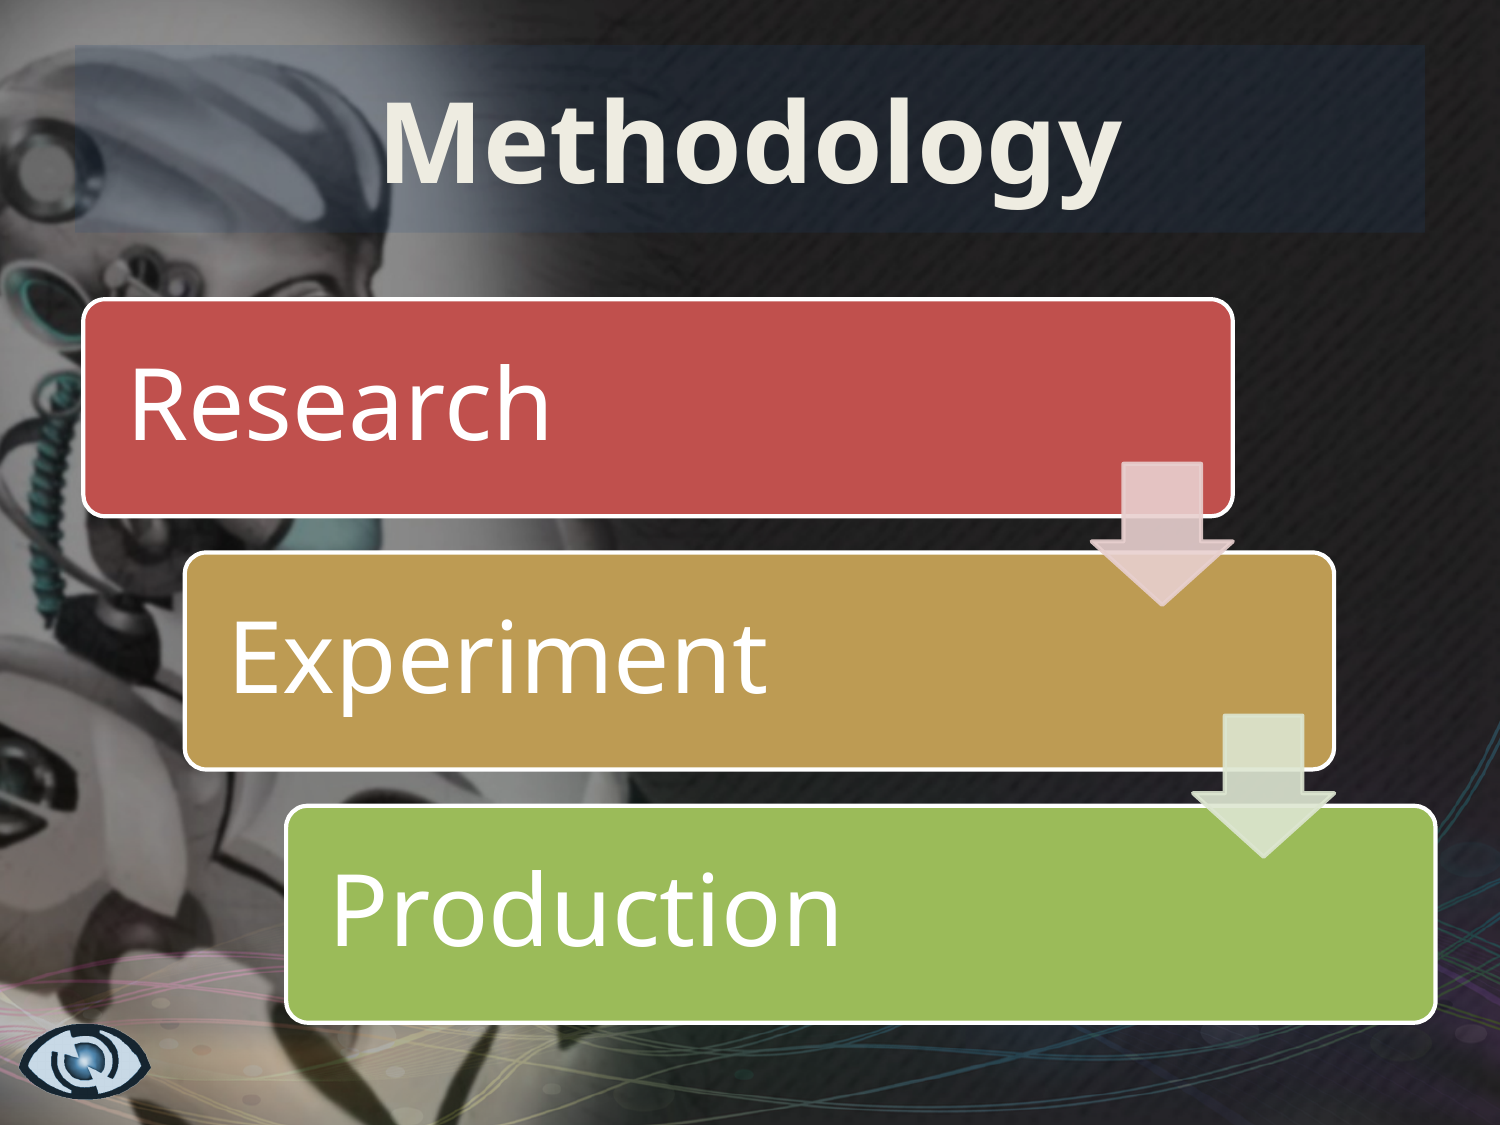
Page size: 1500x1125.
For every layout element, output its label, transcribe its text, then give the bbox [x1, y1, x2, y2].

title Methodology [75, 45, 1425, 233]
picture [0, 0, 1500, 1125]
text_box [83, 298, 1436, 1023]
